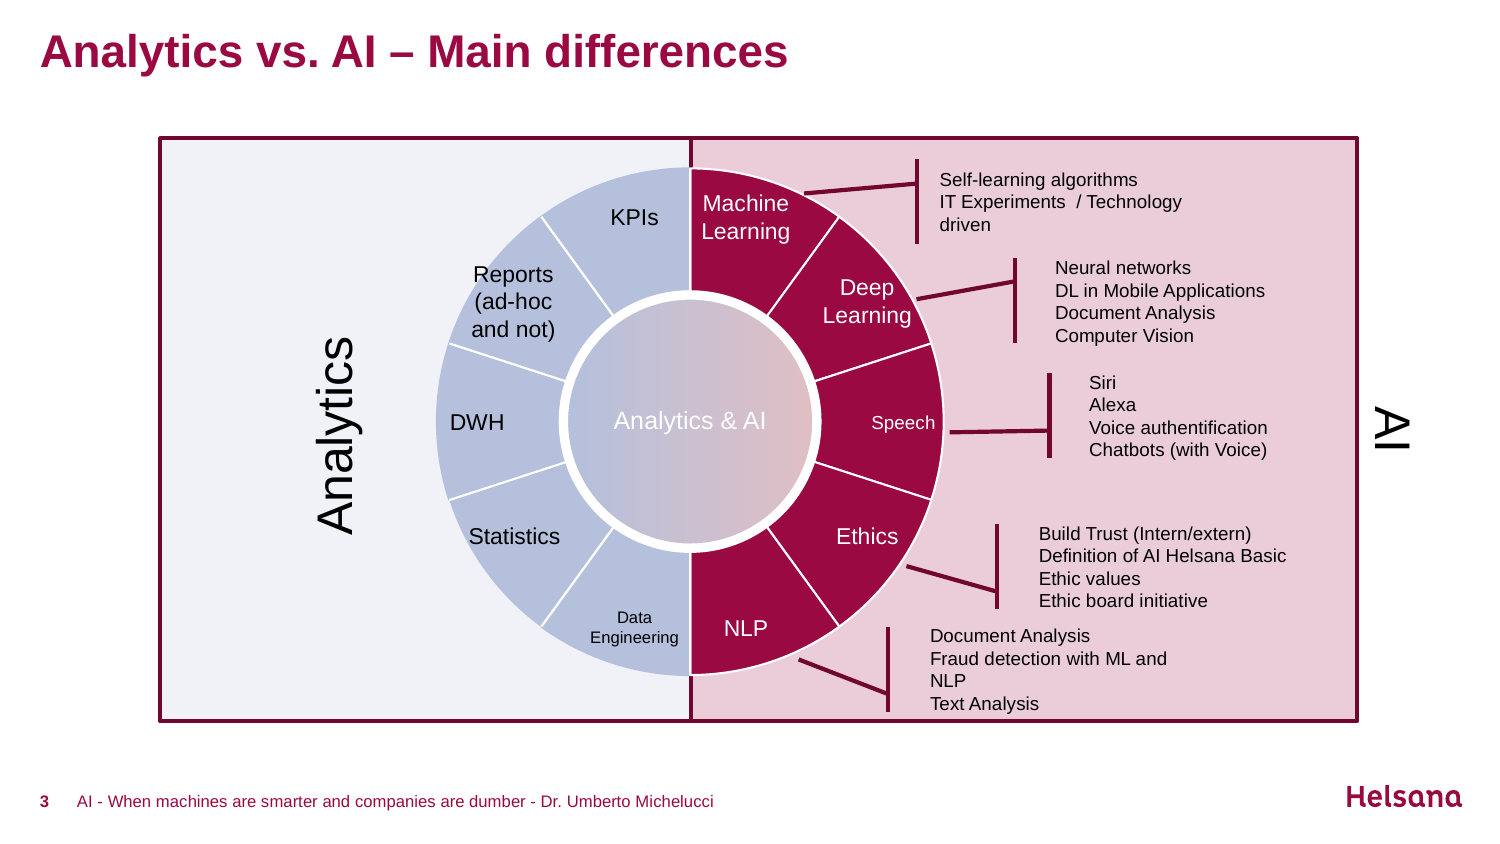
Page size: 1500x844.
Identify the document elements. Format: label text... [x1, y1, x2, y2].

title Analytics vs. AI – Main differences [39, 22, 1387, 125]
text_box AI [1358, 230, 1434, 629]
text_box Neural networks DL in Mobile Applications Document Analysis Computer Vision [1040, 258, 1339, 343]
text_box [690, 138, 1358, 722]
text_box Siri Alexa Voice authentification Chatbots (with Voice) [1074, 373, 1373, 458]
slide_number 3 [39, 790, 69, 809]
text_box [160, 138, 690, 722]
text_box Document Analysis Fraud detection with ML and NLP Text Analysis [915, 627, 1214, 712]
text_box Self-learning algorithms IT Experiments / Technology driven [925, 159, 1224, 244]
text_box Analytics [294, 309, 370, 551]
footer AI - When machines are smarter and companies are dumber - Dr. Umberto Michelucci [76, 790, 750, 809]
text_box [436, 168, 944, 676]
text_box Build Trust (Intern/extern) Definition of AI Helsana Basic Ethic values Ethic board initiative [1024, 524, 1323, 609]
